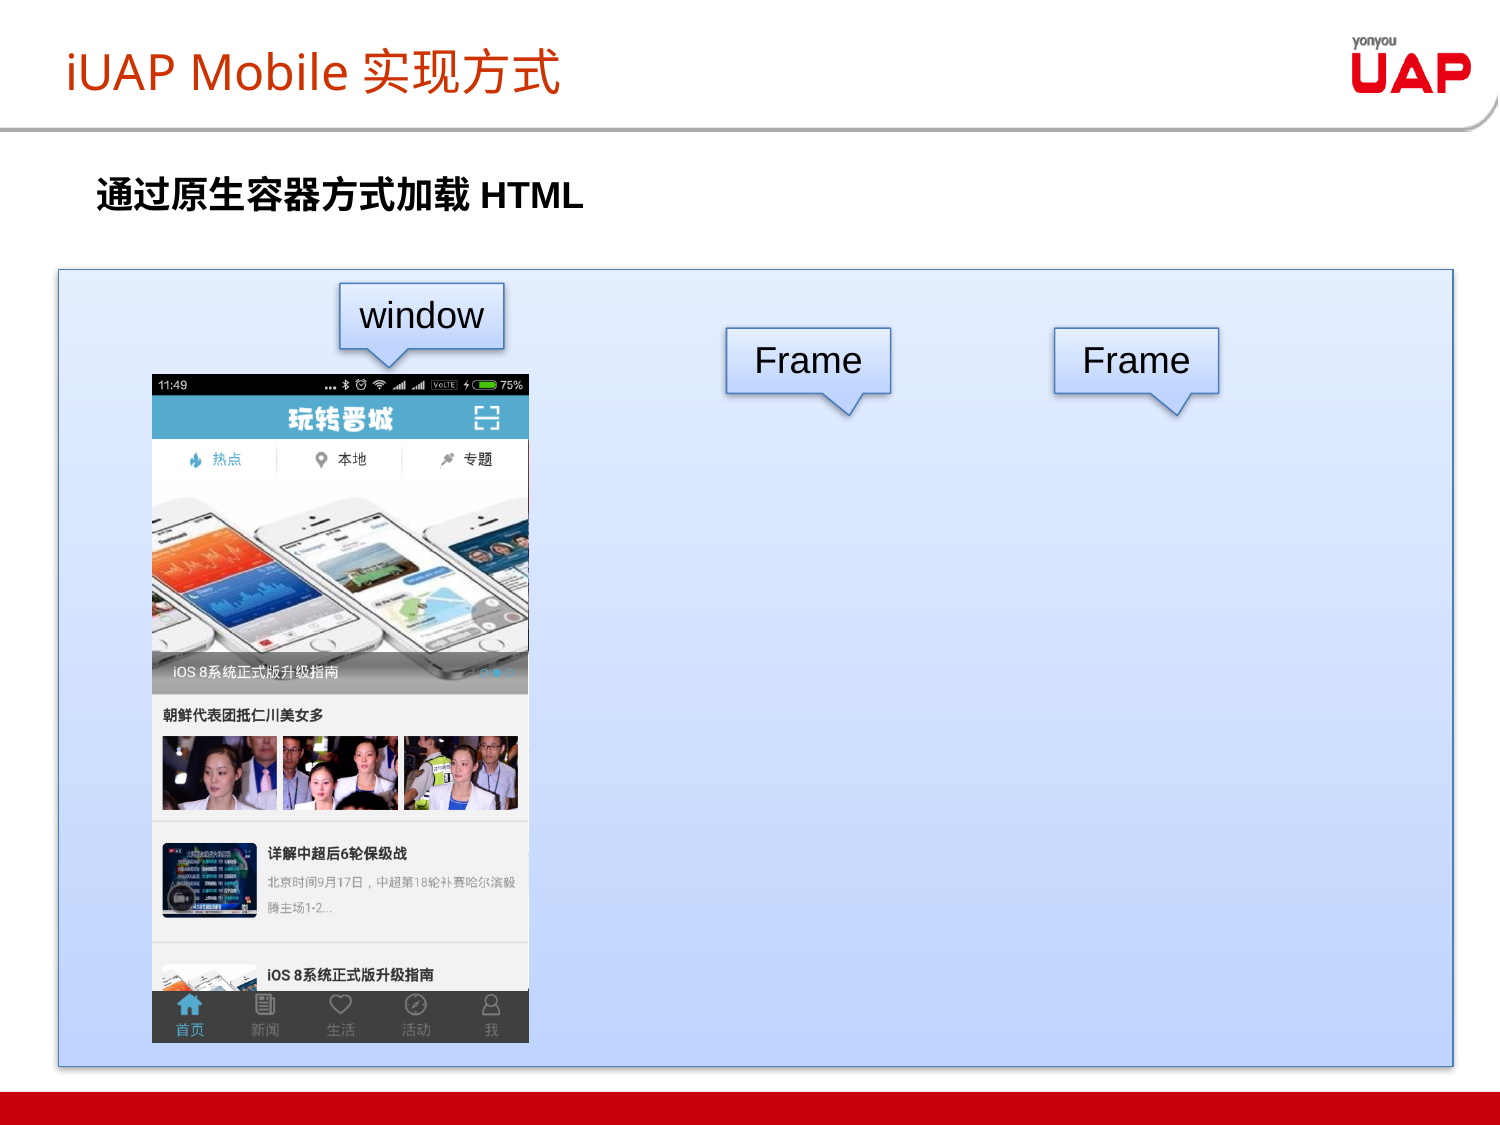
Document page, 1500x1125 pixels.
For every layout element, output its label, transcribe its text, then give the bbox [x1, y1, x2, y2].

title iUAP Mobile实现方式 [49, 23, 1263, 93]
picture [0, 37, 1498, 132]
text_box window [339, 282, 505, 369]
text_box [58, 269, 1454, 1067]
text_box [0, 1091, 1500, 1125]
picture [152, 374, 529, 1044]
text_box 通过原生容器方式加载HTML [81, 163, 600, 224]
text_box Frame [1053, 327, 1220, 417]
text_box Frame [725, 327, 892, 417]
